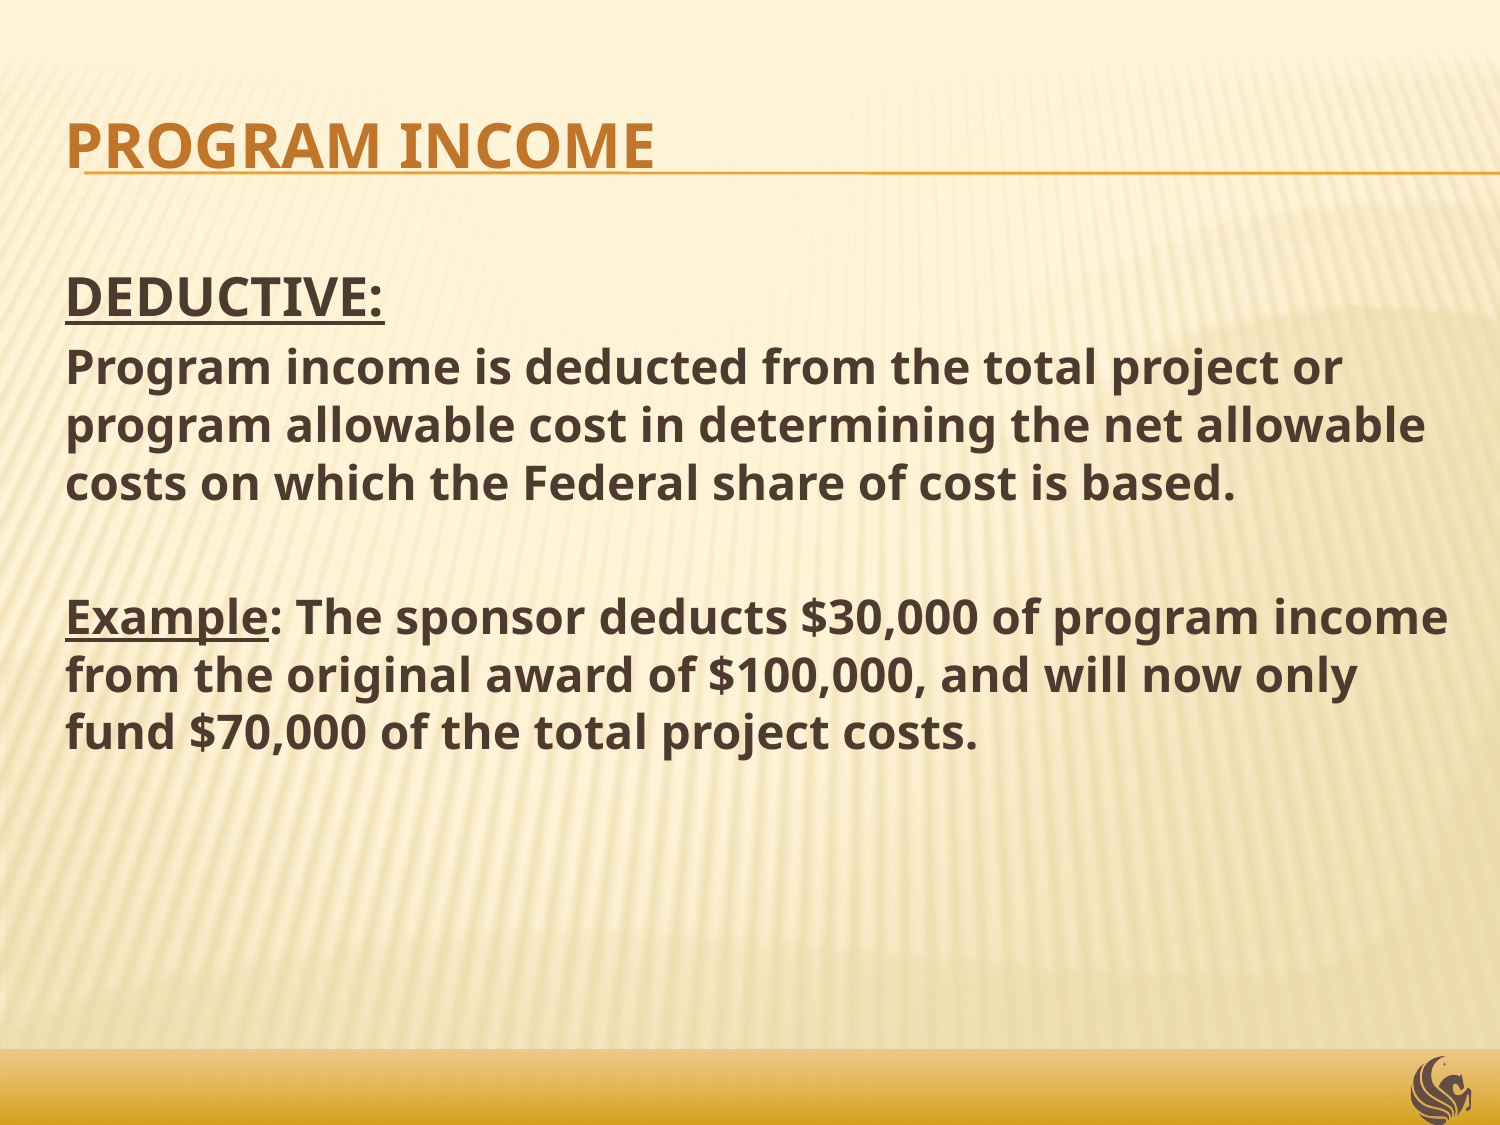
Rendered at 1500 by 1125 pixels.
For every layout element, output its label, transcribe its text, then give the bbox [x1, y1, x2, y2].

list DEDUCTIVE: Program income is deducted from the total project or program allowable cost in determining the net allowable costs on which the Federal share of cost is based. Example: The sponsor deducts $30,000 of program income from the original award of $100,000, and will now only fund $70,000 of the total project costs. [50, 254, 1475, 998]
title PROGRAM INCOME [50, 75, 1475, 213]
